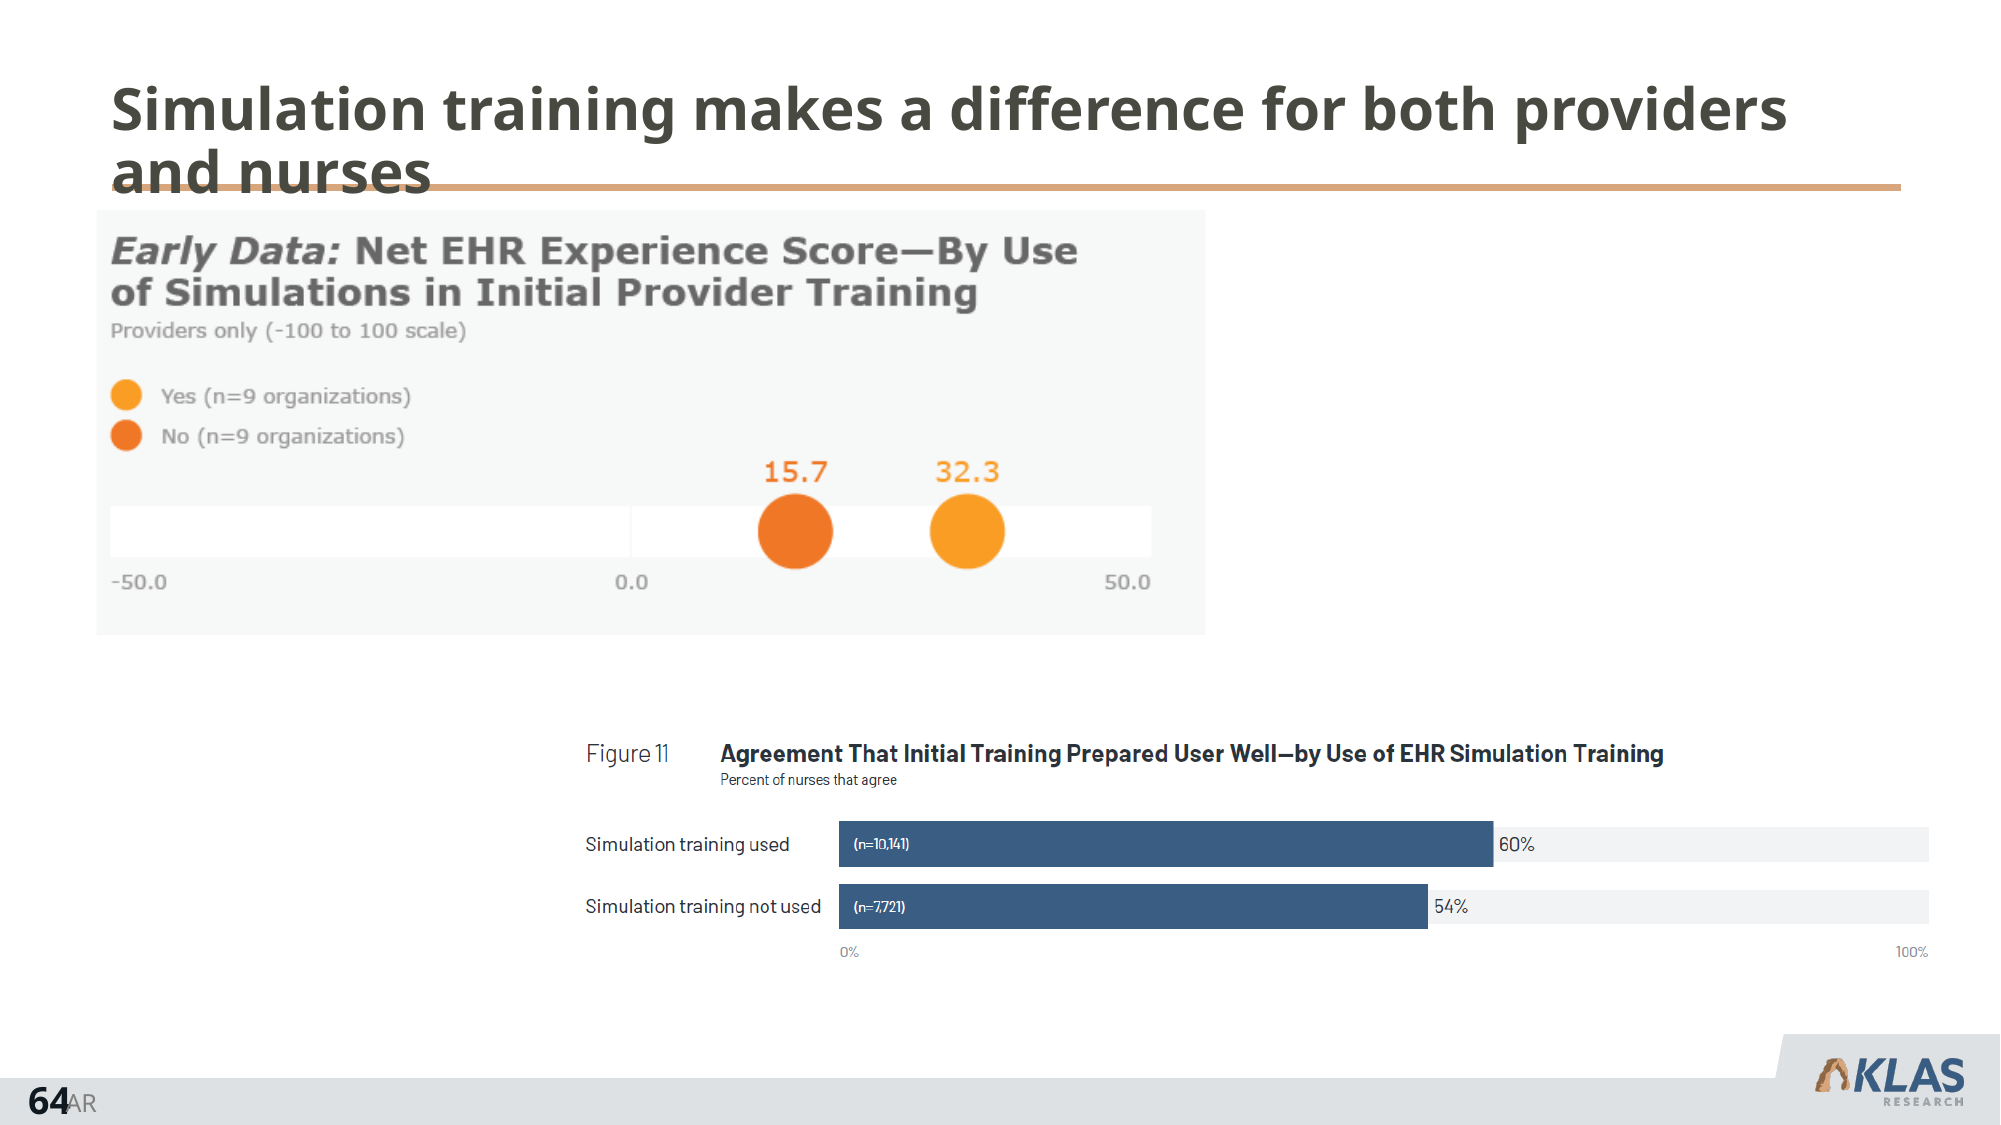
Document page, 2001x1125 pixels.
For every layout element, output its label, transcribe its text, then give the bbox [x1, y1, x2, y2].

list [96, 210, 1206, 635]
picture [551, 712, 1964, 984]
picture [1815, 1058, 1964, 1106]
title Simulation training makes a difference for both providers and nurses [96, 98, 1838, 188]
